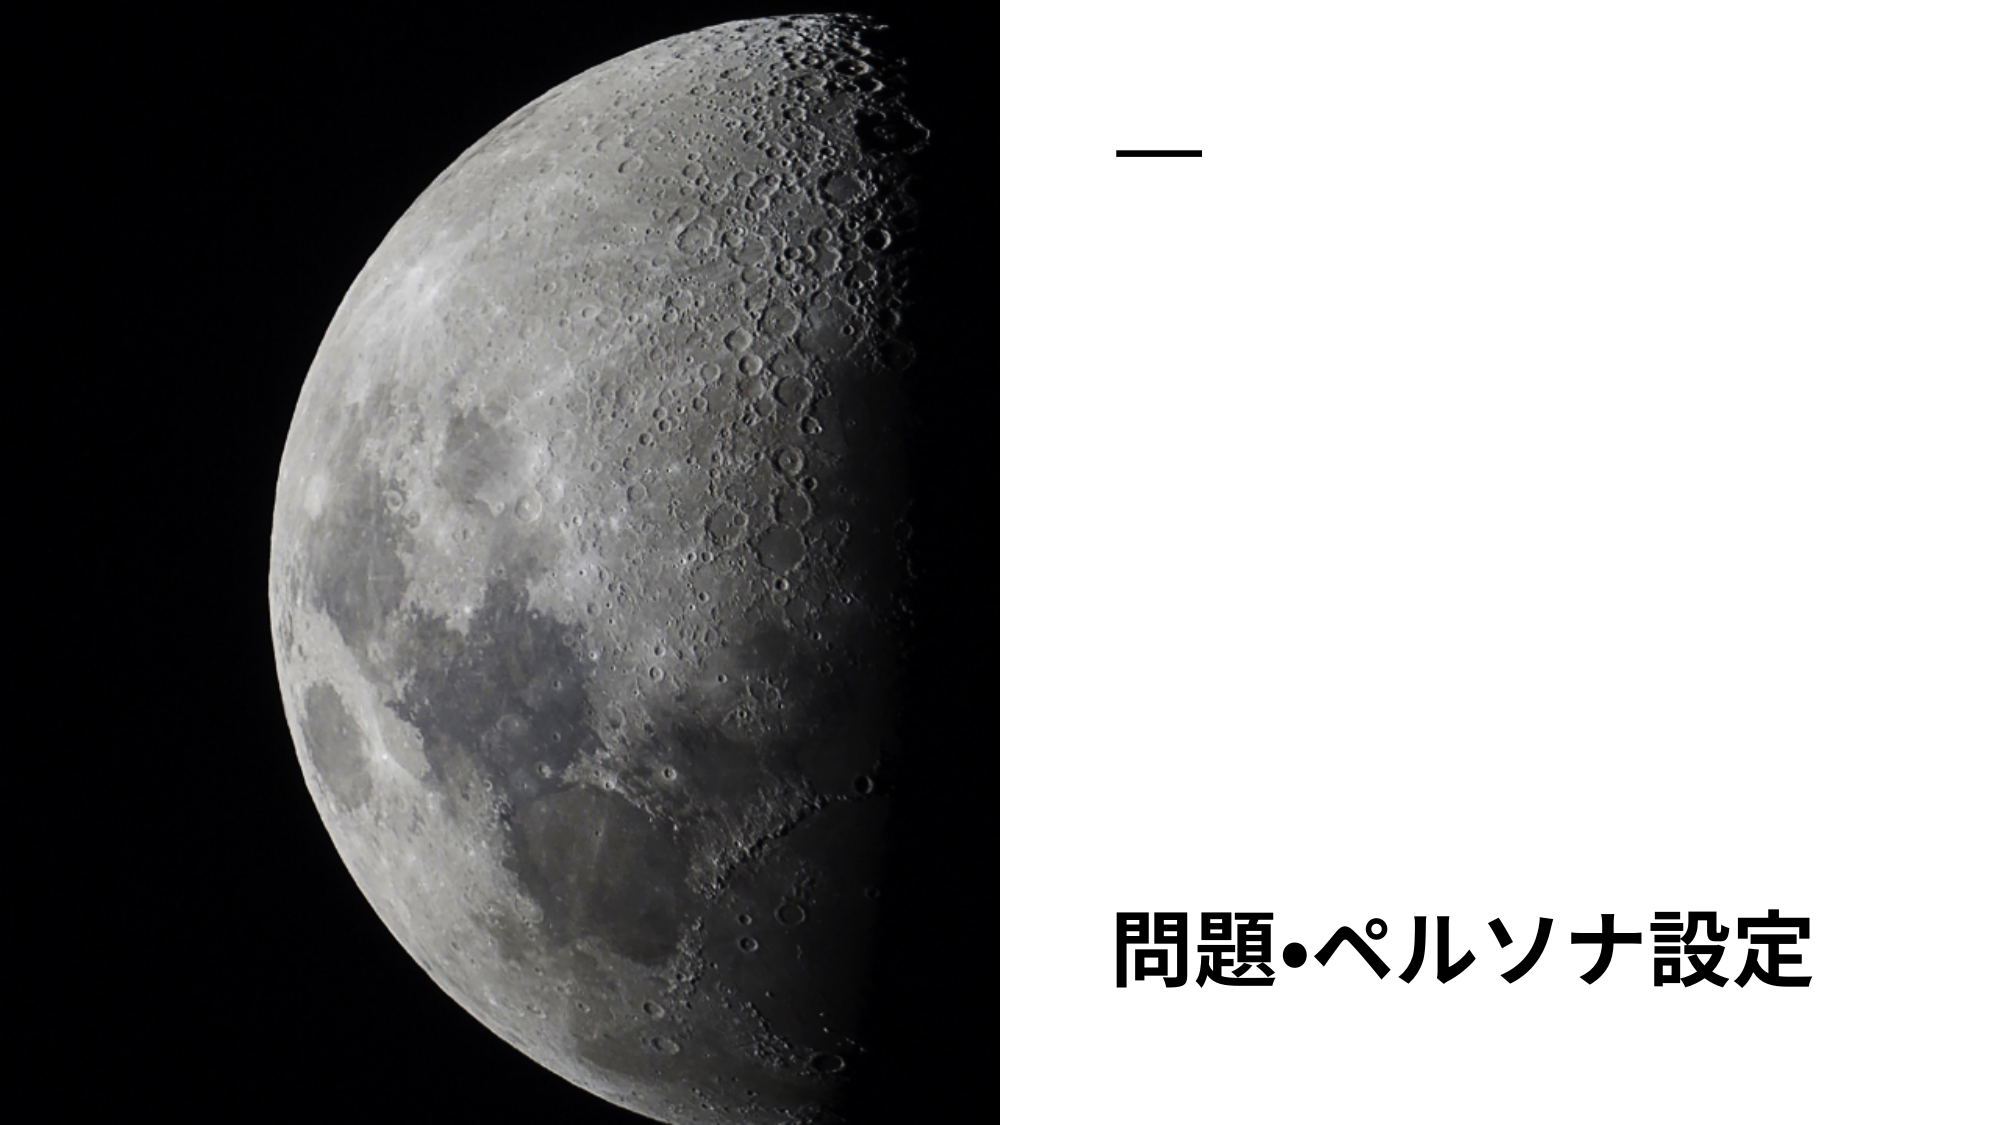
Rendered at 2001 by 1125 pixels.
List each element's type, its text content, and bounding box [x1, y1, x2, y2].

picture [1117, 151, 1202, 156]
title 問題・ペルソナ設定 [1095, 256, 1892, 1006]
picture [0, 0, 1000, 1125]
